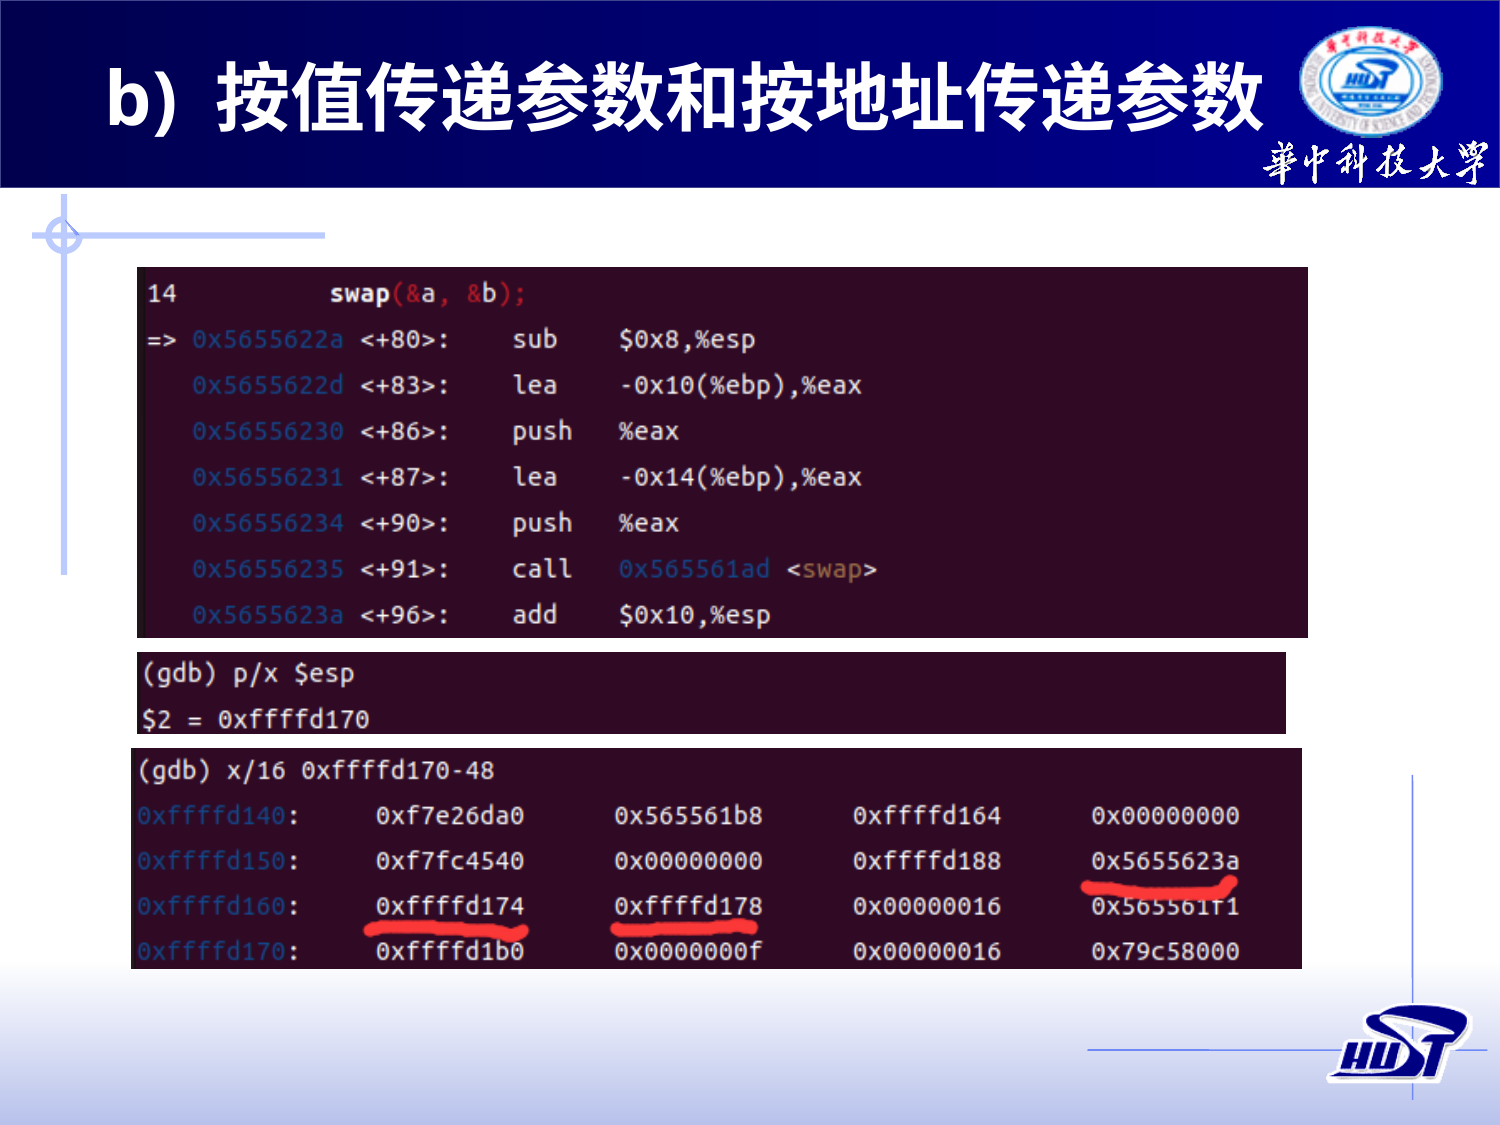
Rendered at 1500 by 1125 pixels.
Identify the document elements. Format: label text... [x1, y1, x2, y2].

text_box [130, 266, 1308, 969]
picture [1262, 140, 1488, 185]
picture [1299, 26, 1443, 138]
text_box b) 按值传递参数和按地址传递参数 [89, 42, 1308, 148]
